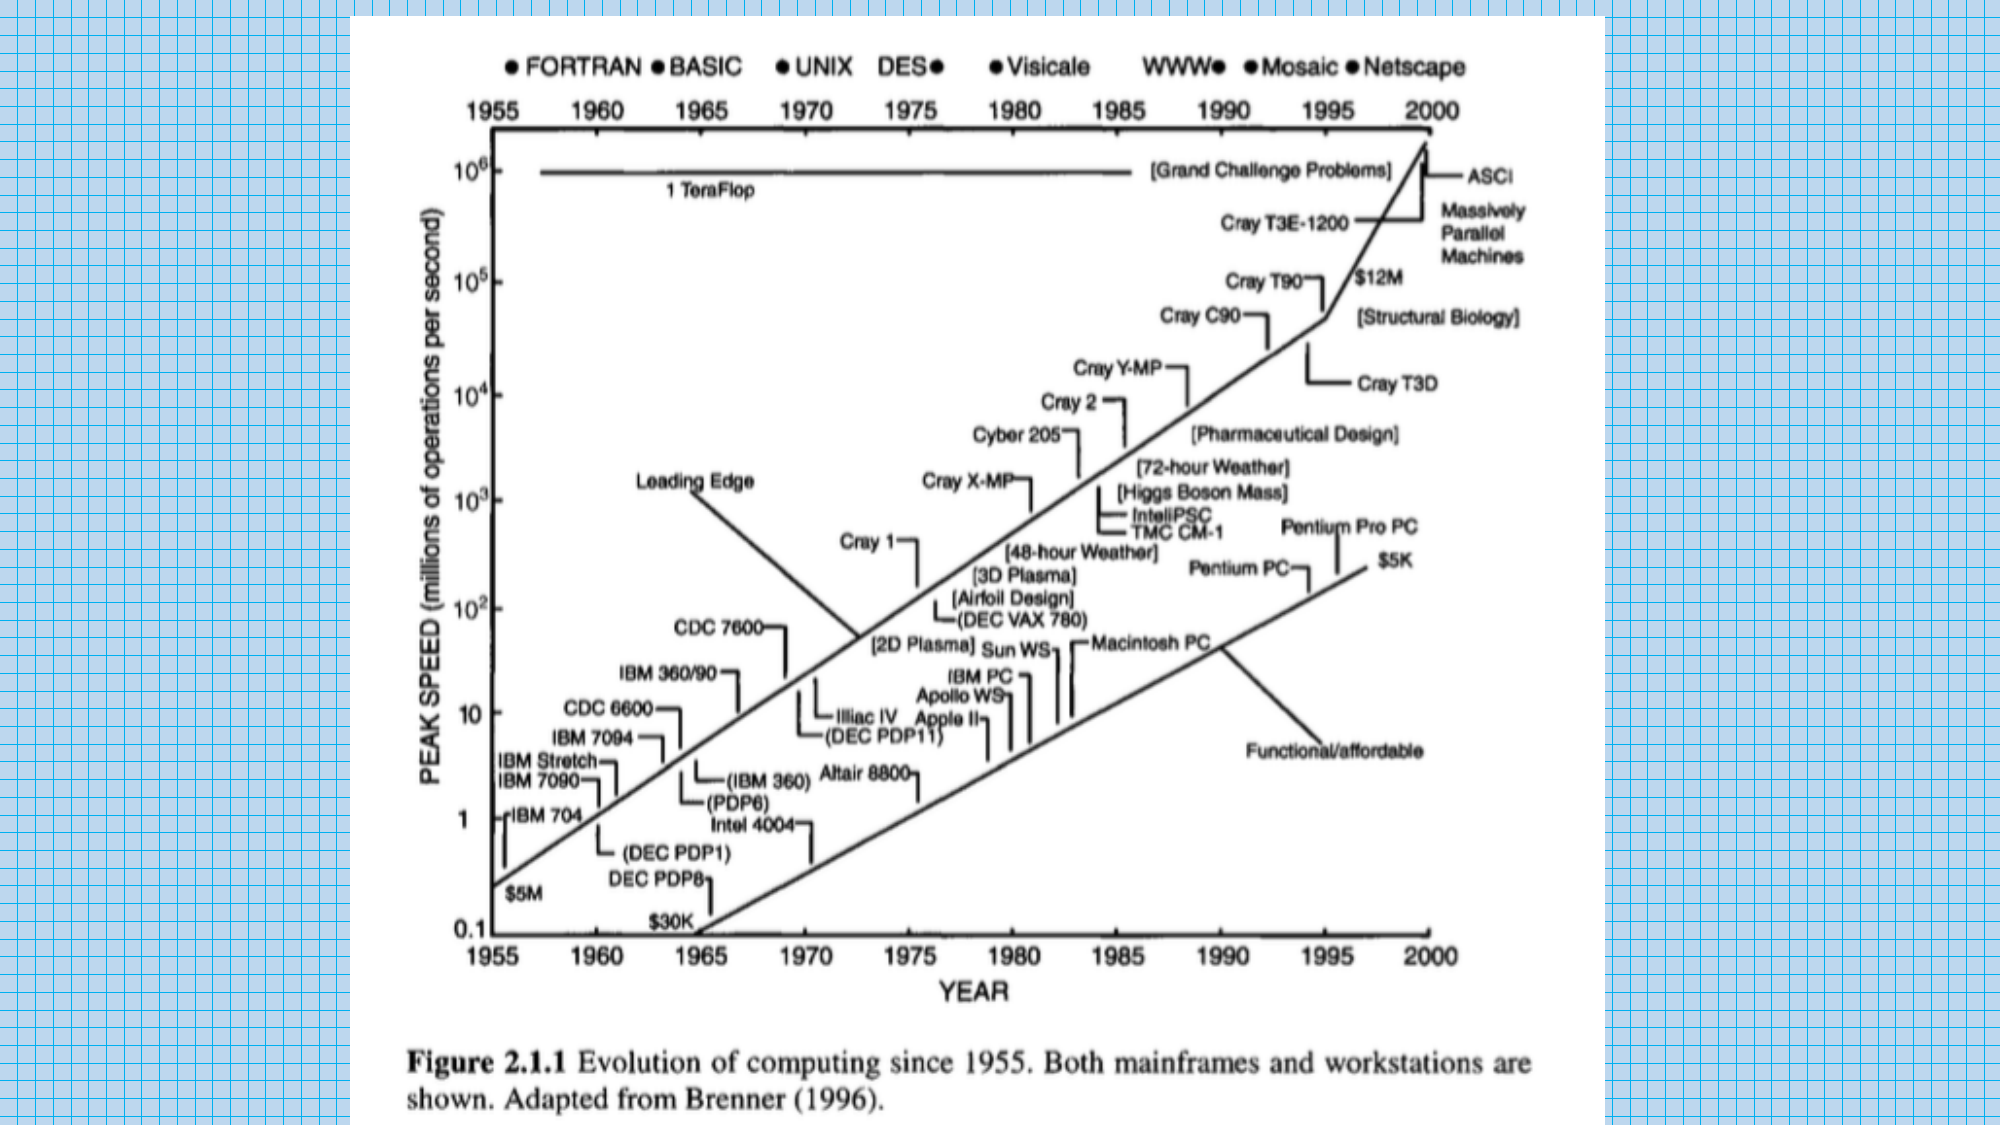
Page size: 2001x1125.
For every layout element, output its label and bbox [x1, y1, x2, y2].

text_box [349, 15, 1606, 1125]
